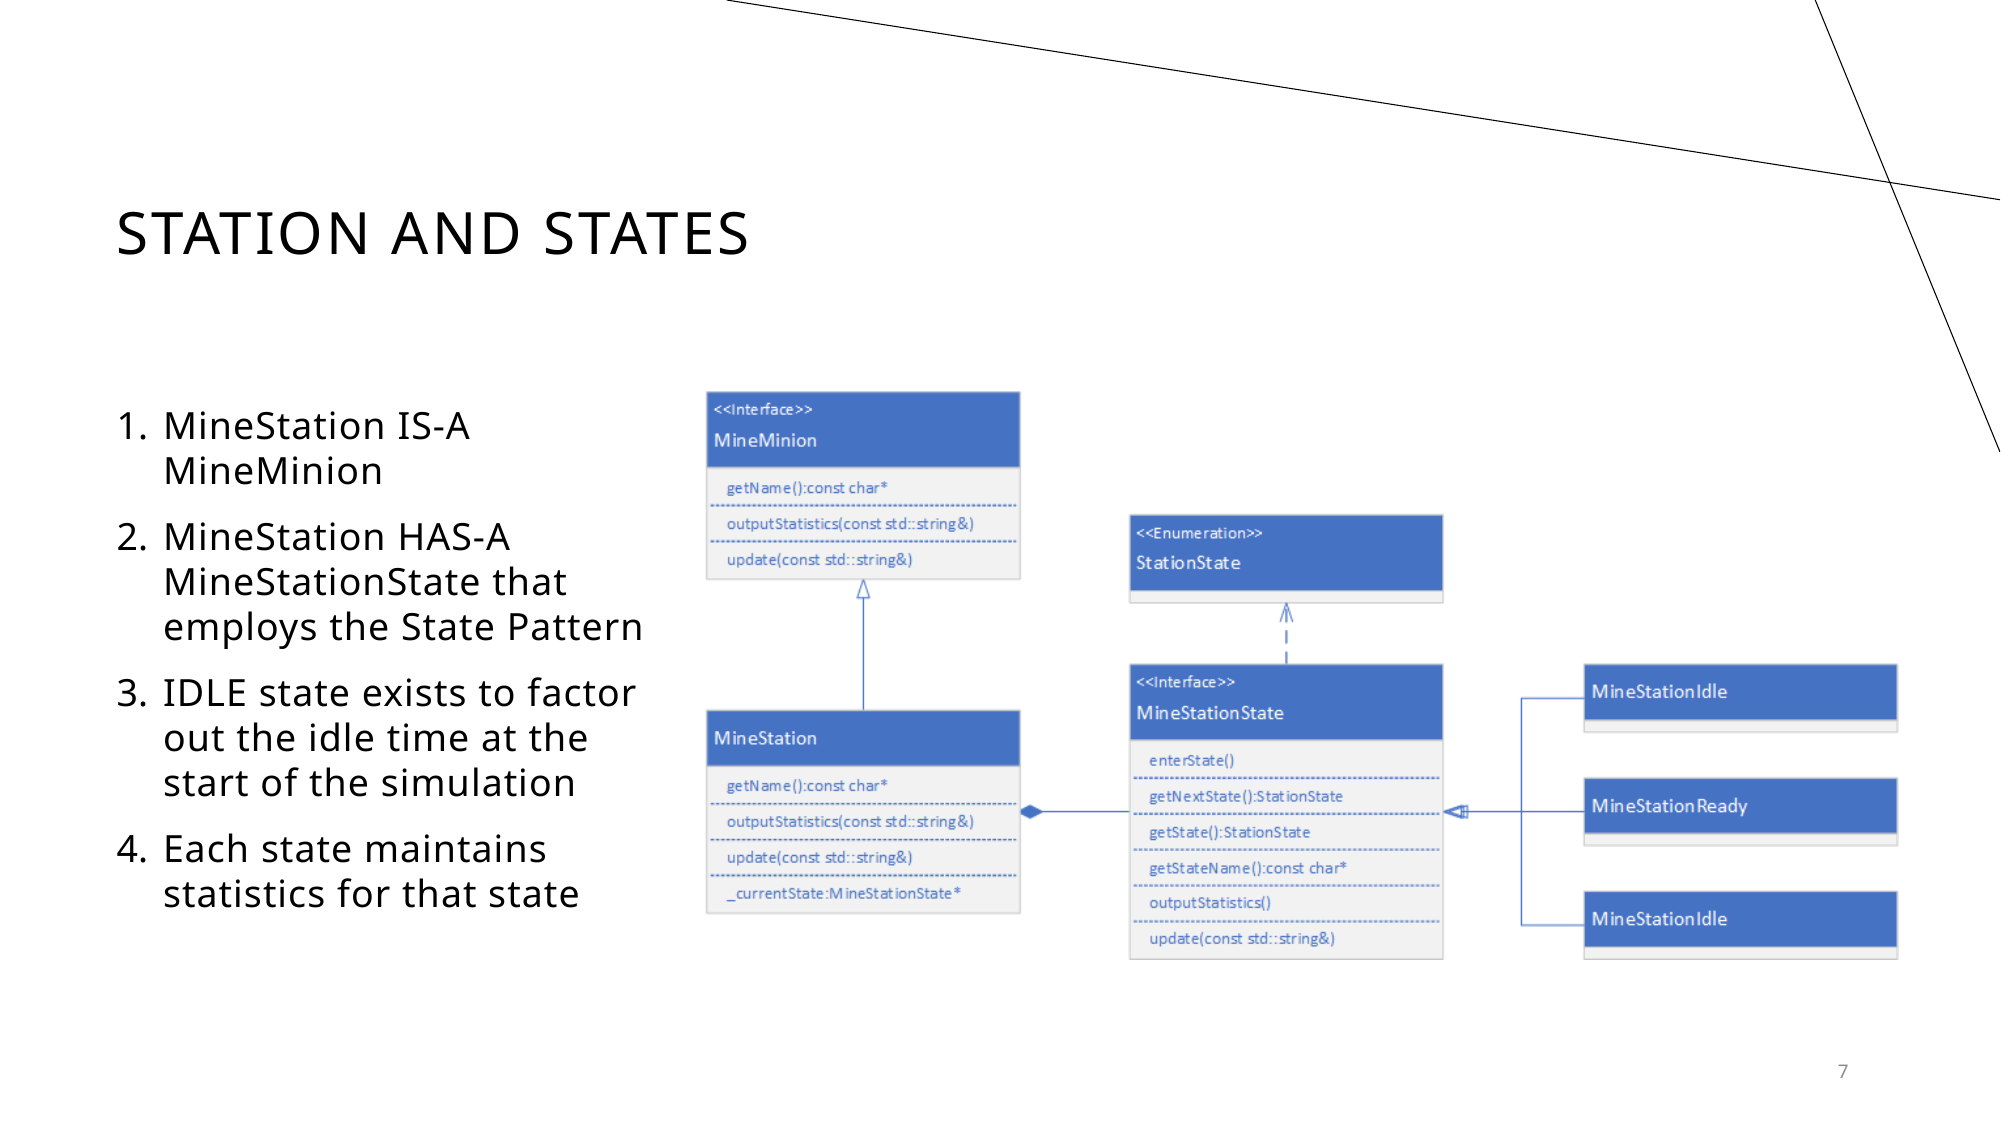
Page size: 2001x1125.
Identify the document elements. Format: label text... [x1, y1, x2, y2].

list MineStation IS-A MineMinion MineStation HAS-A MineStationState that employs the State Pattern IDLE state exists to factor out the idle time at the start of the simulation Each state maintains statistics for that state [101, 290, 667, 1034]
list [702, 391, 1899, 960]
title Station and States [101, 91, 1853, 275]
slide_number 7 [1701, 1042, 1864, 1103]
